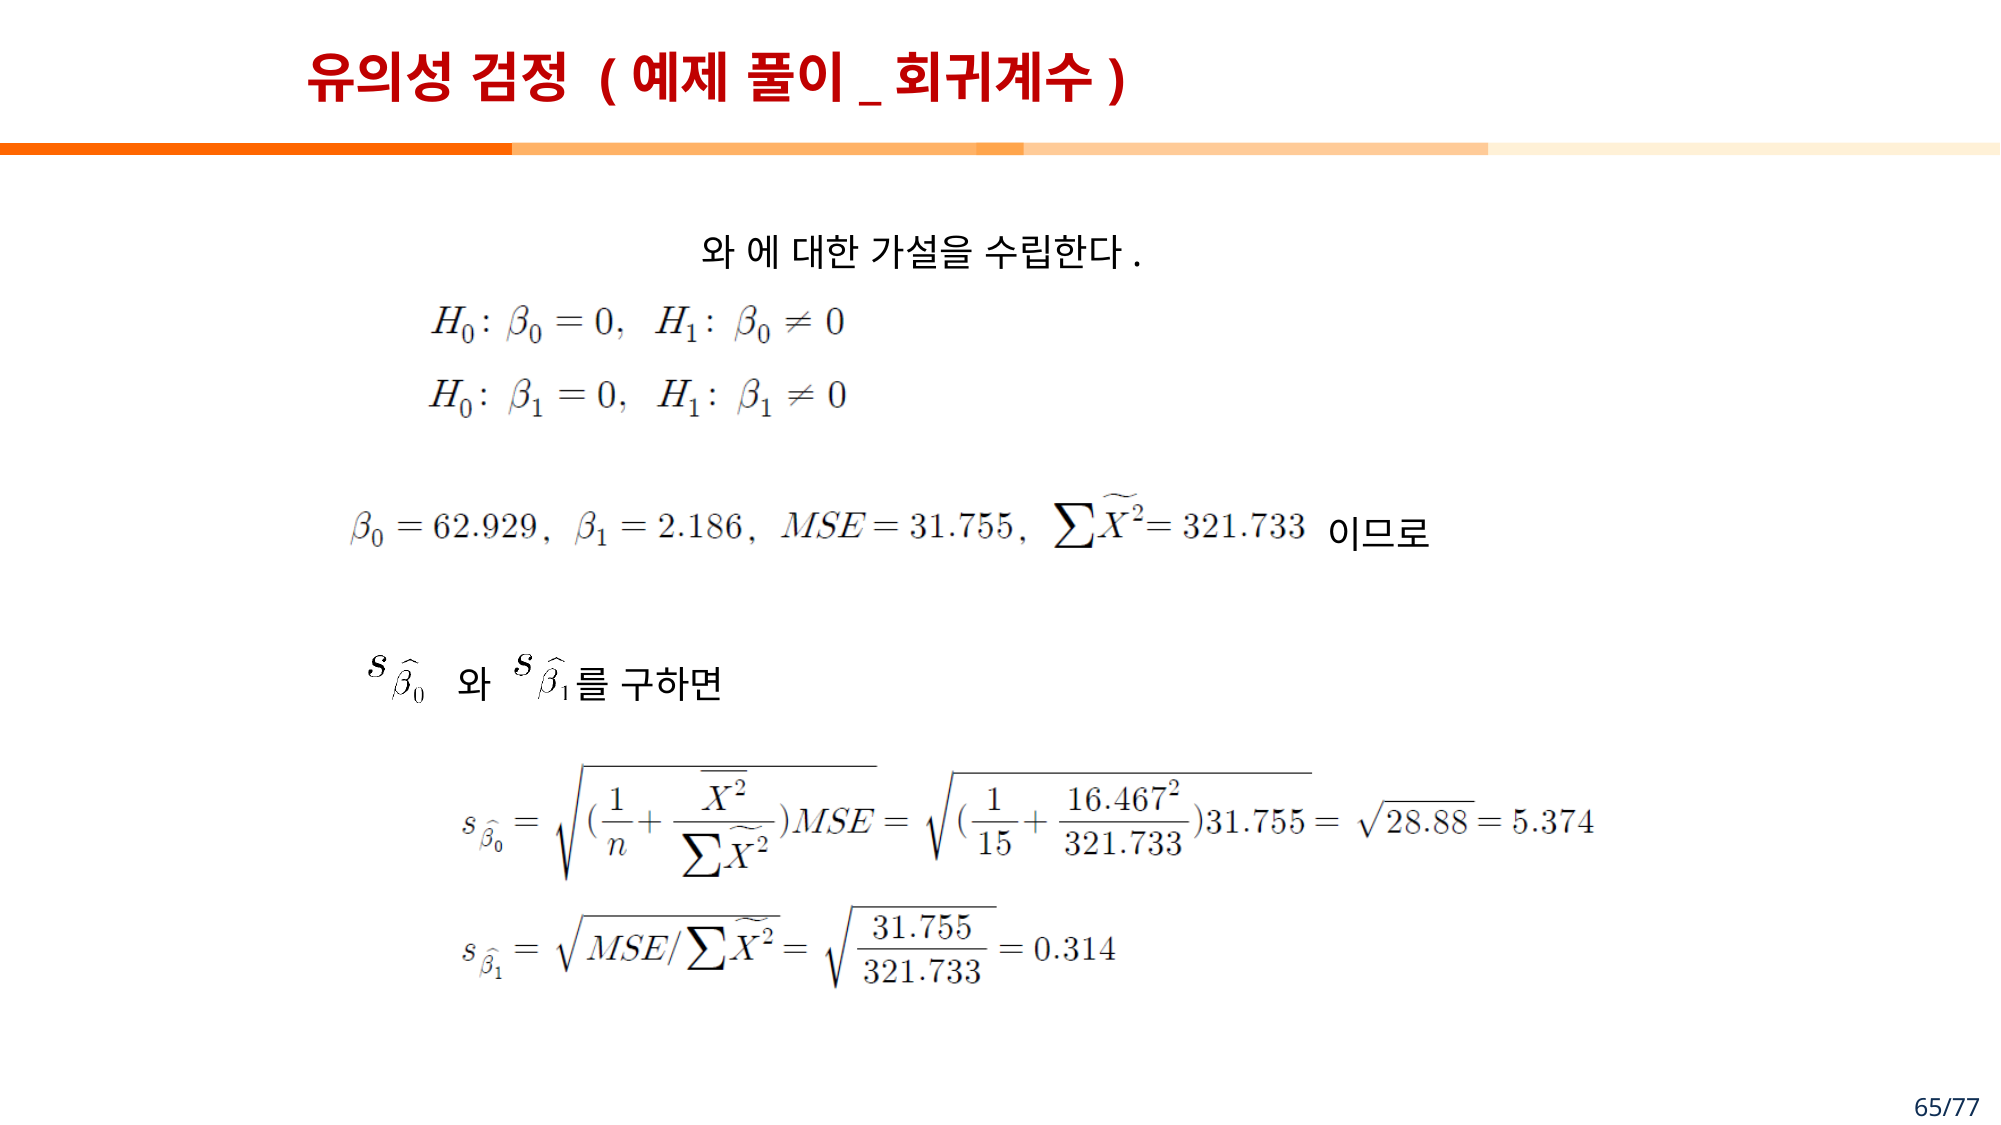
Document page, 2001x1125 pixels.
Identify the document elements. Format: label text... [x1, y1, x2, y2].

picture [358, 739, 1599, 997]
picture [363, 645, 428, 712]
title 유의성 검정 (예제 풀이_회귀계수) [291, 31, 1532, 122]
text_box 와 를 구하면 [429, 645, 511, 714]
picture [326, 479, 1307, 574]
picture [407, 290, 901, 431]
text_box 이므로 [1312, 494, 1446, 563]
text_box 와 를 구하면 [577, 645, 750, 714]
picture [512, 644, 575, 706]
